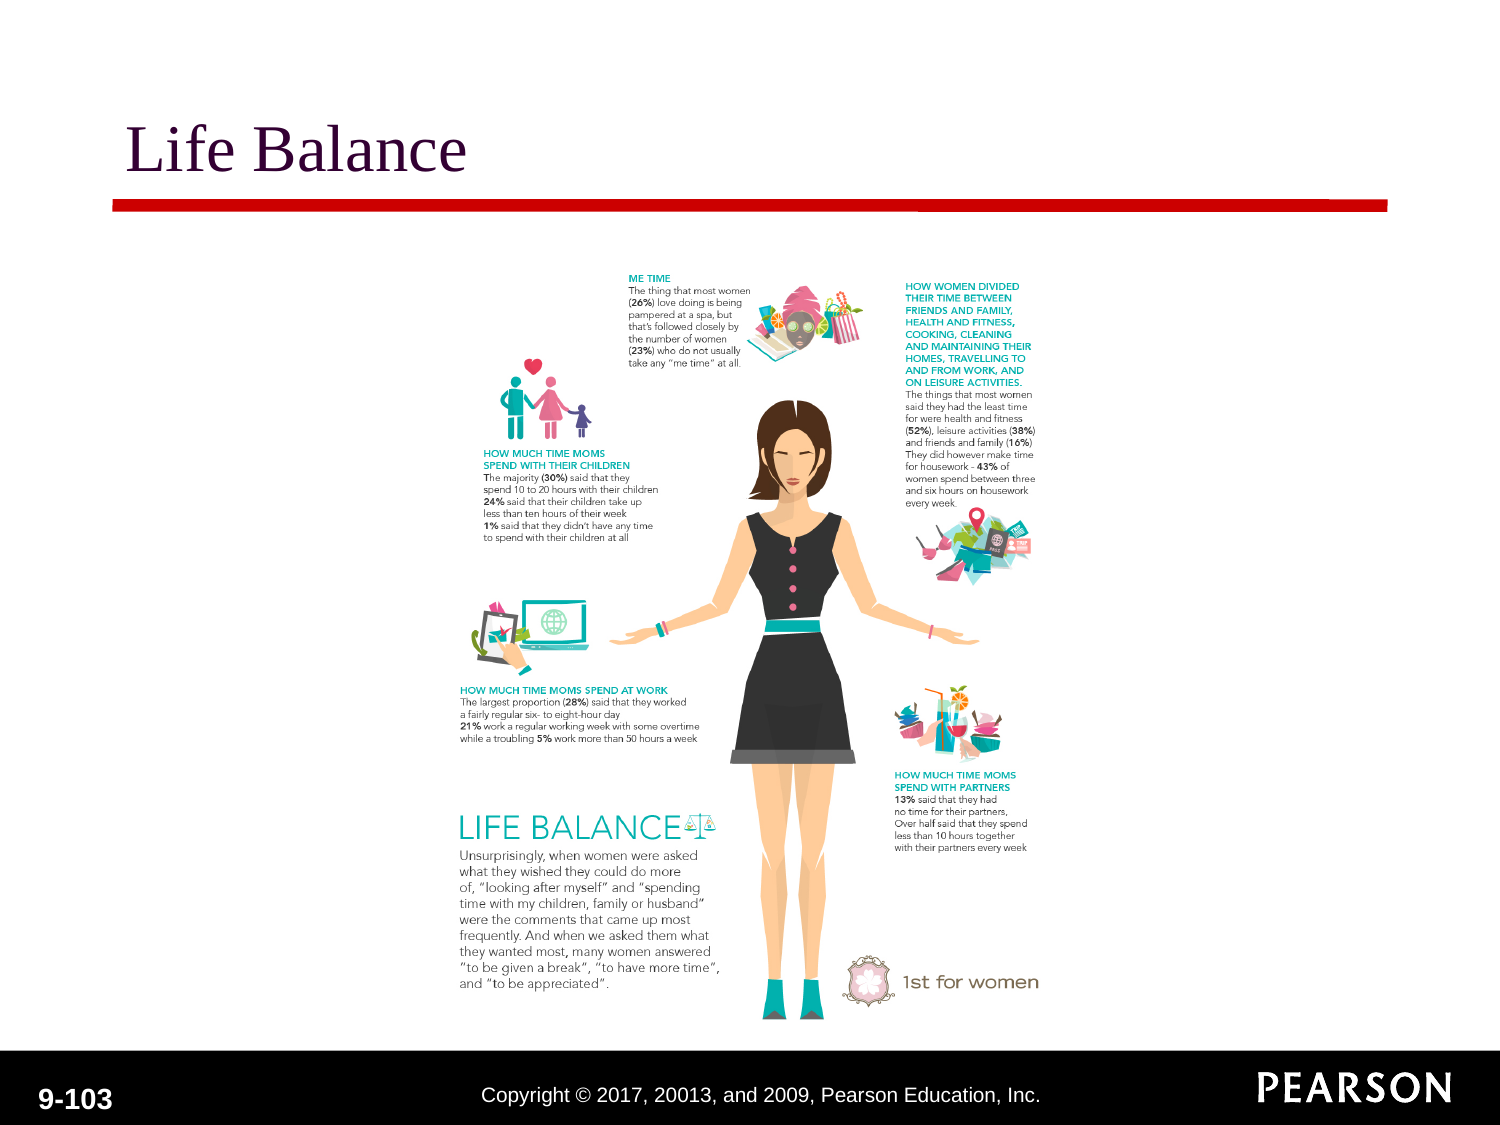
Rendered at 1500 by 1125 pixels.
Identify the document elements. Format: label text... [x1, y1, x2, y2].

picture [438, 256, 1062, 1037]
title Life Balance [125, 45, 1425, 193]
